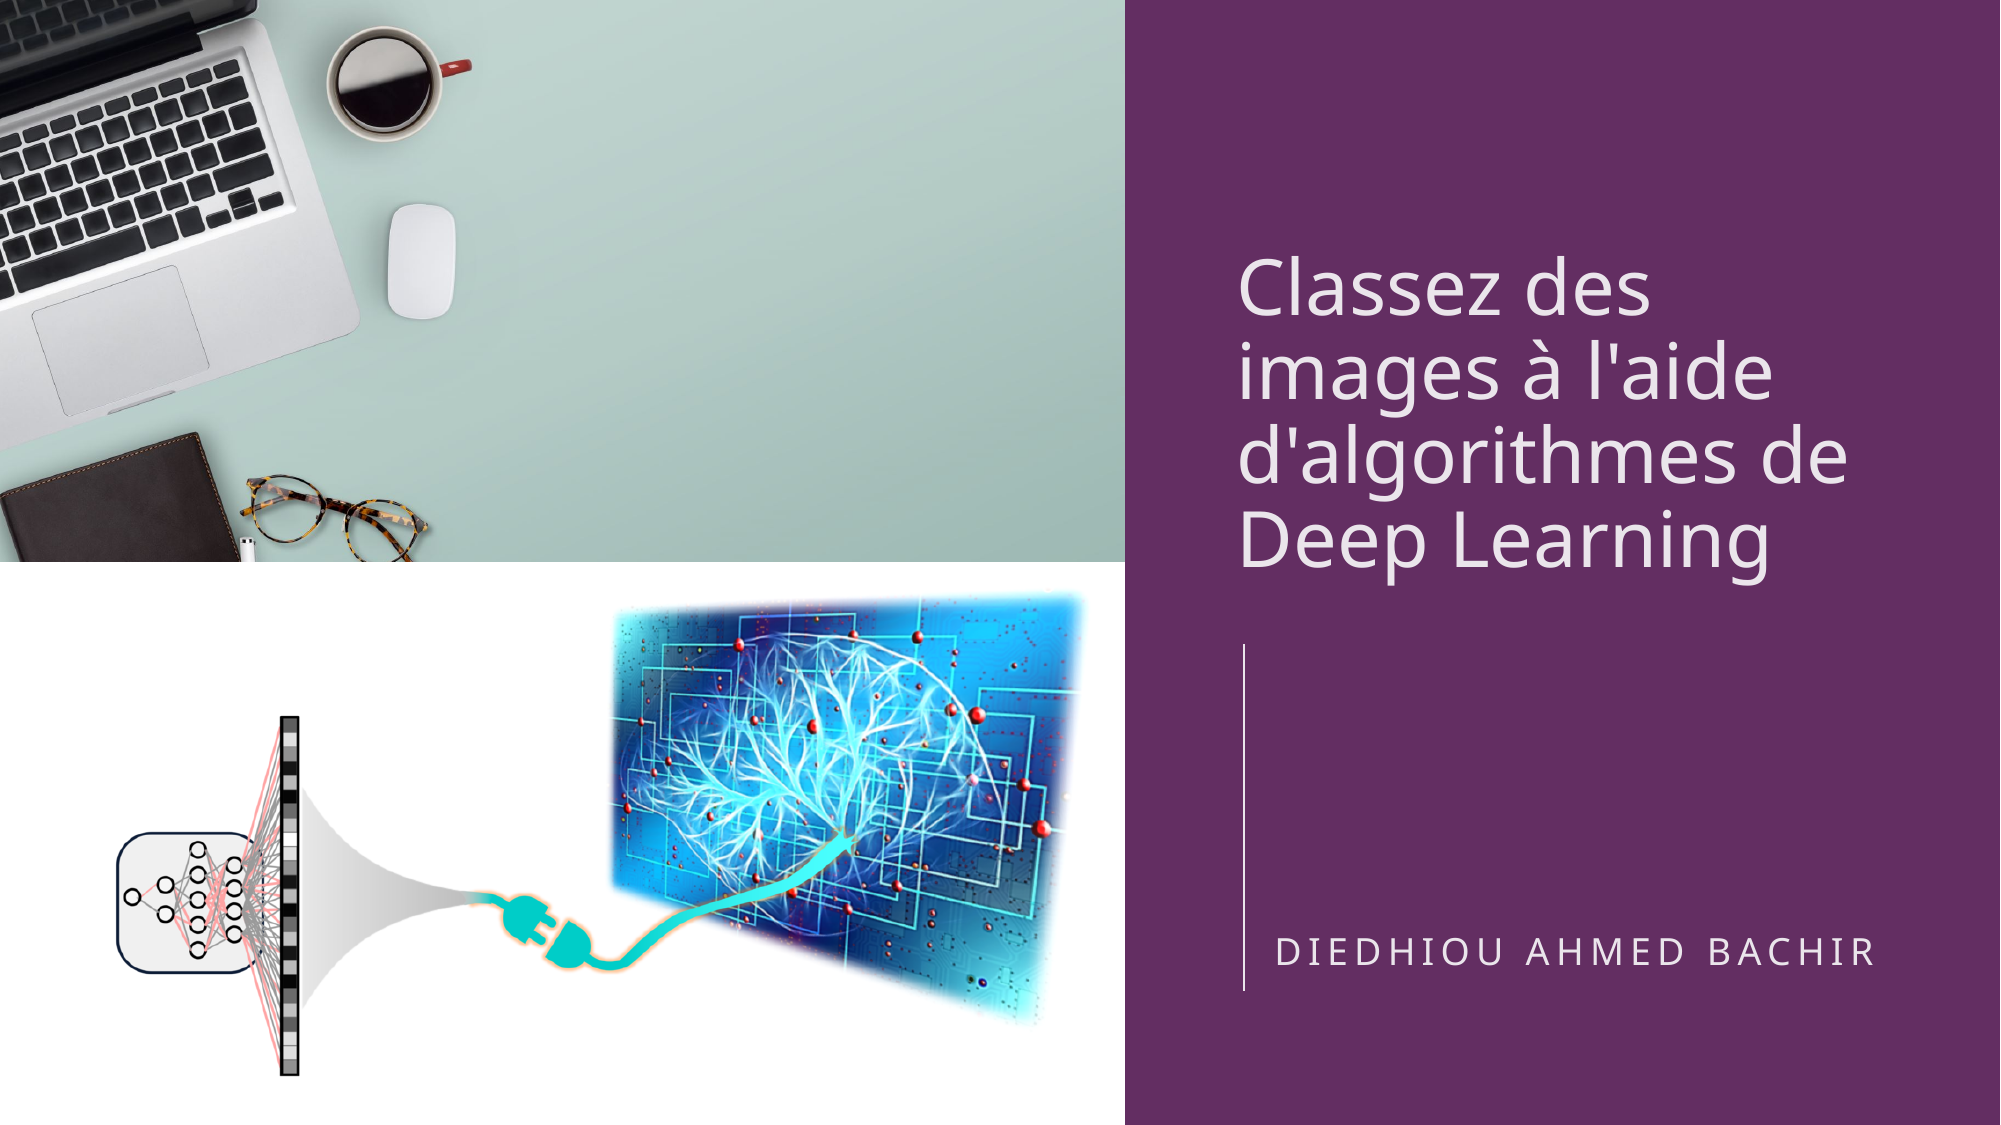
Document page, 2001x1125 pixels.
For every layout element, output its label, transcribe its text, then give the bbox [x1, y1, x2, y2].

title Classez des images à l'aide d'algorithmes de Deep Learning [1221, 192, 1881, 592]
text_box [1125, 0, 2000, 1125]
picture [0, 0, 1125, 1125]
subtitle DIEDHIOU AHMED BACHIR [1259, 785, 1918, 981]
